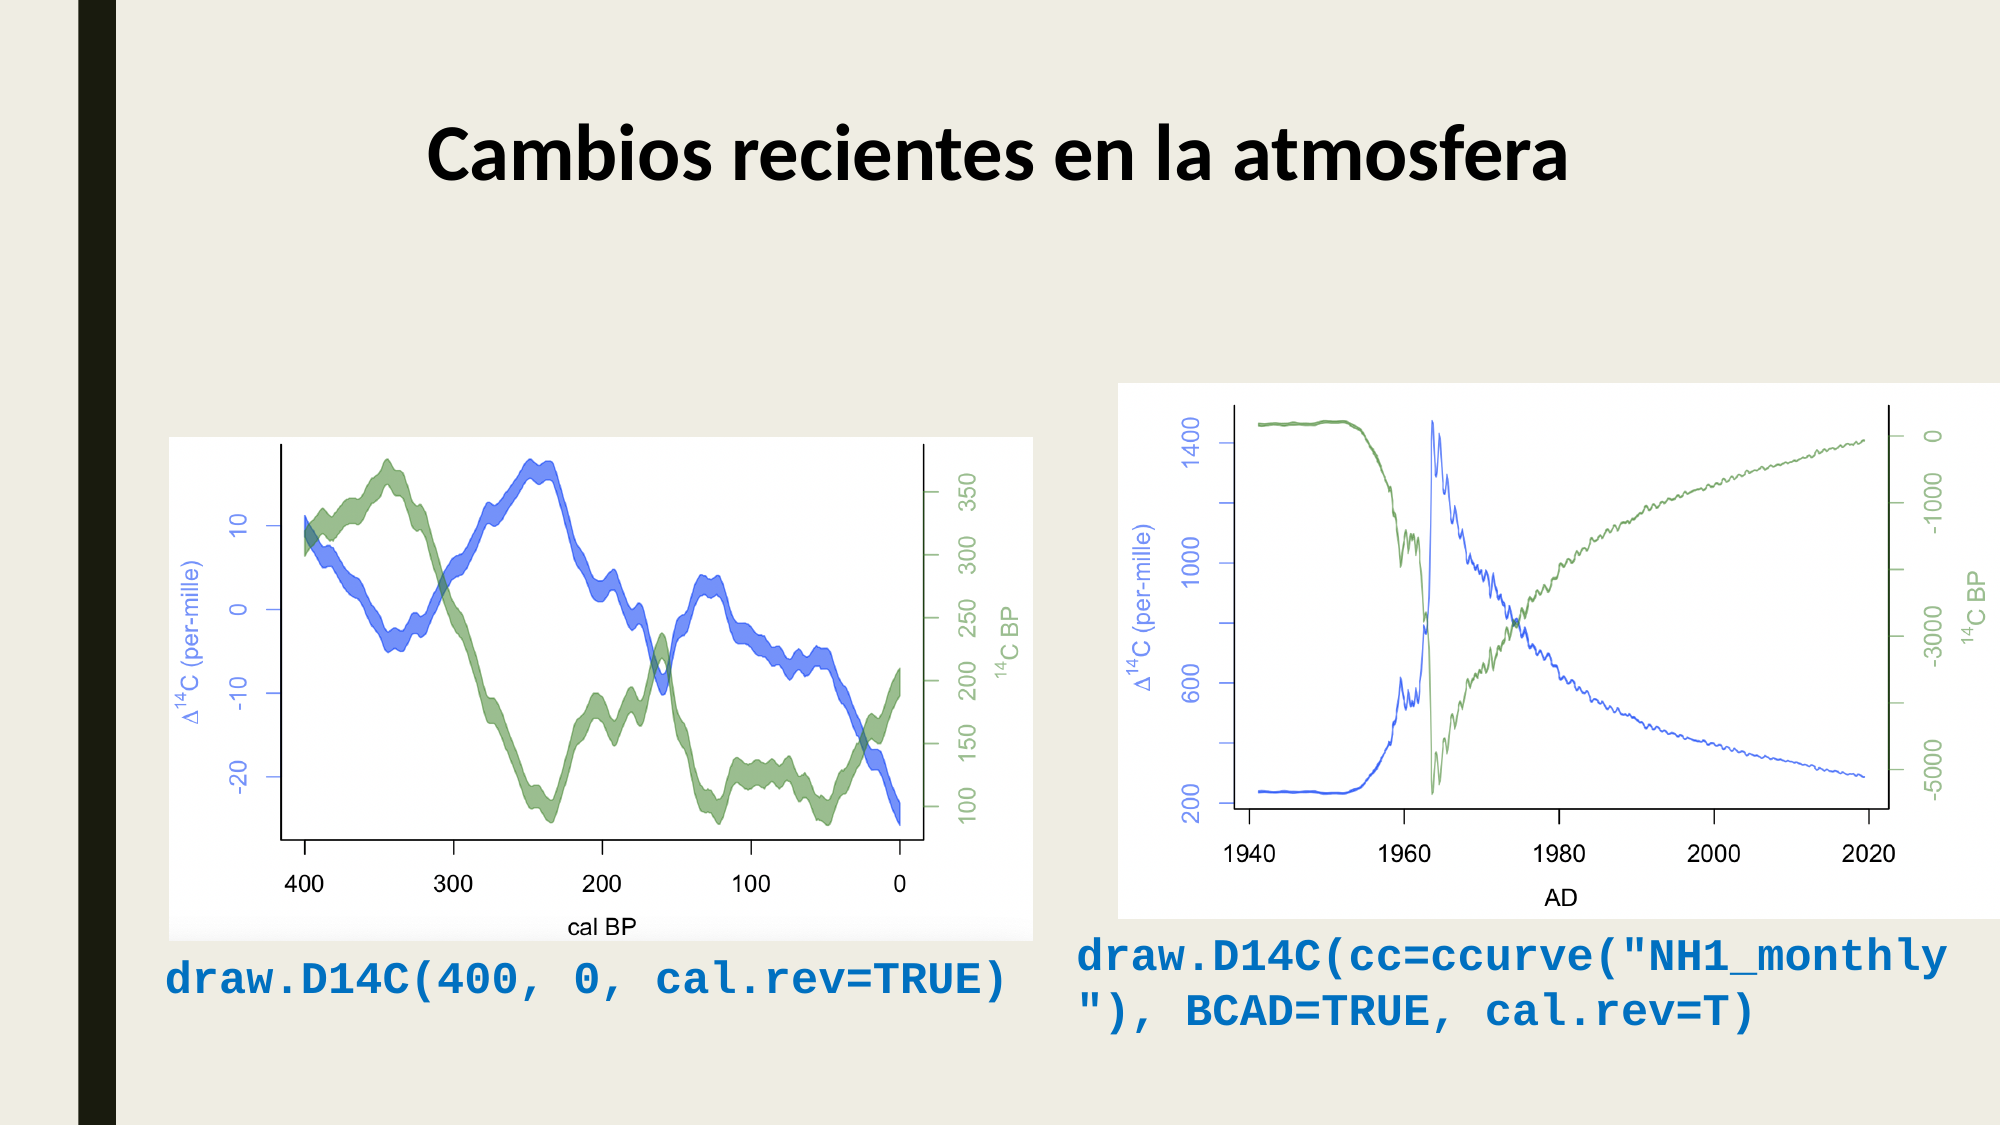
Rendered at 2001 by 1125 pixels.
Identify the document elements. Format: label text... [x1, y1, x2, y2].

text_box draw.D14C(400, 0, cal.rev=TRUE) [150, 940, 1096, 1010]
text_box Cambios recientes en la atmosfera [150, 54, 1850, 242]
picture [1118, 383, 2000, 919]
text_box draw.D14C(cc=ccurve("NH1_monthly"), BCAD=TRUE, cal.rev=T) [1061, 918, 1978, 1042]
picture [169, 437, 1033, 941]
